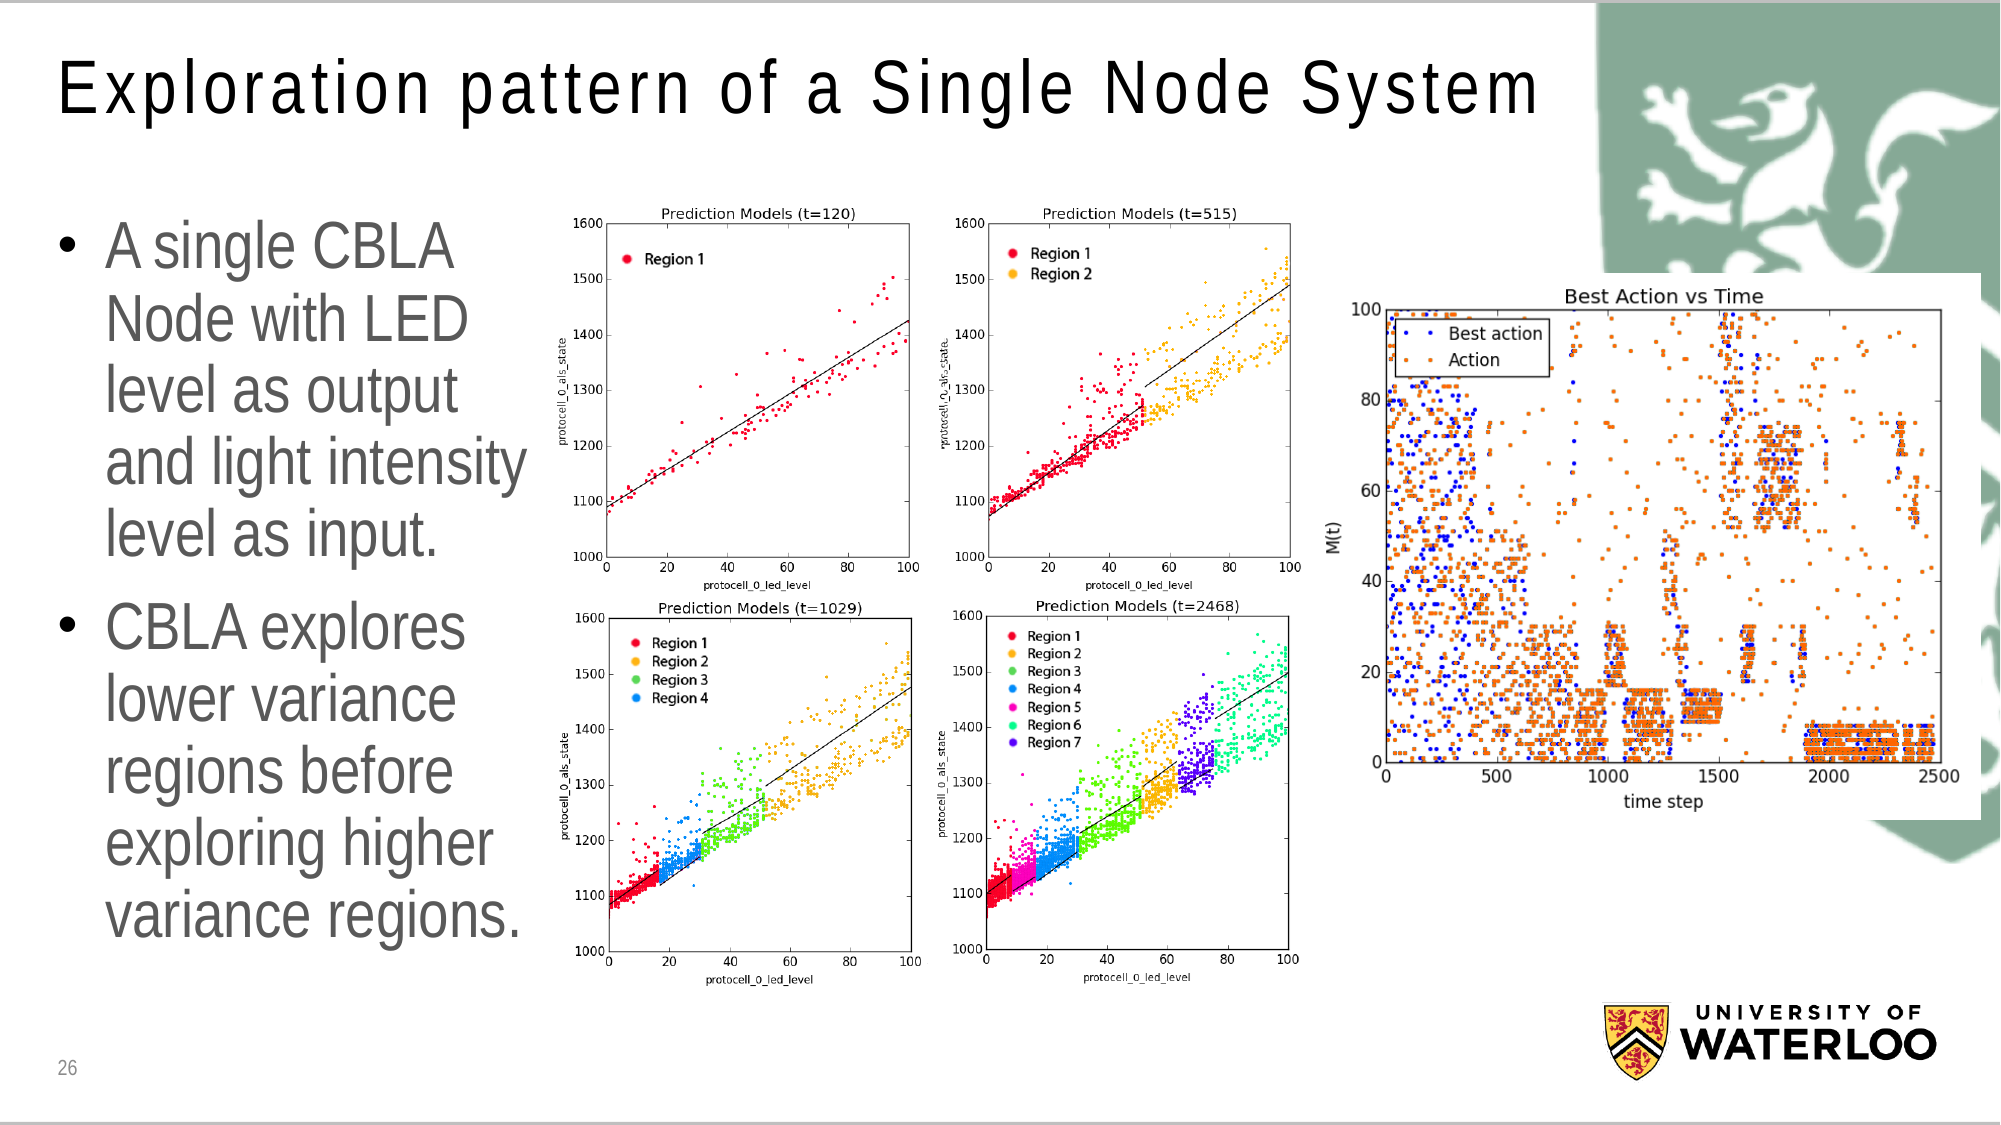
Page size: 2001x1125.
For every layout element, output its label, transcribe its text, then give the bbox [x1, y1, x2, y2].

picture [557, 203, 1981, 998]
picture [1567, 962, 1973, 1110]
slide_number 26 [42, 1046, 134, 1088]
list A single CBLA Node with LED level as output and light intensity level as input. CBLA explores lower variance regions before exploring higher variance regions. [42, 204, 558, 1037]
title Exploration pattern of a Single Node System [42, 11, 1580, 170]
